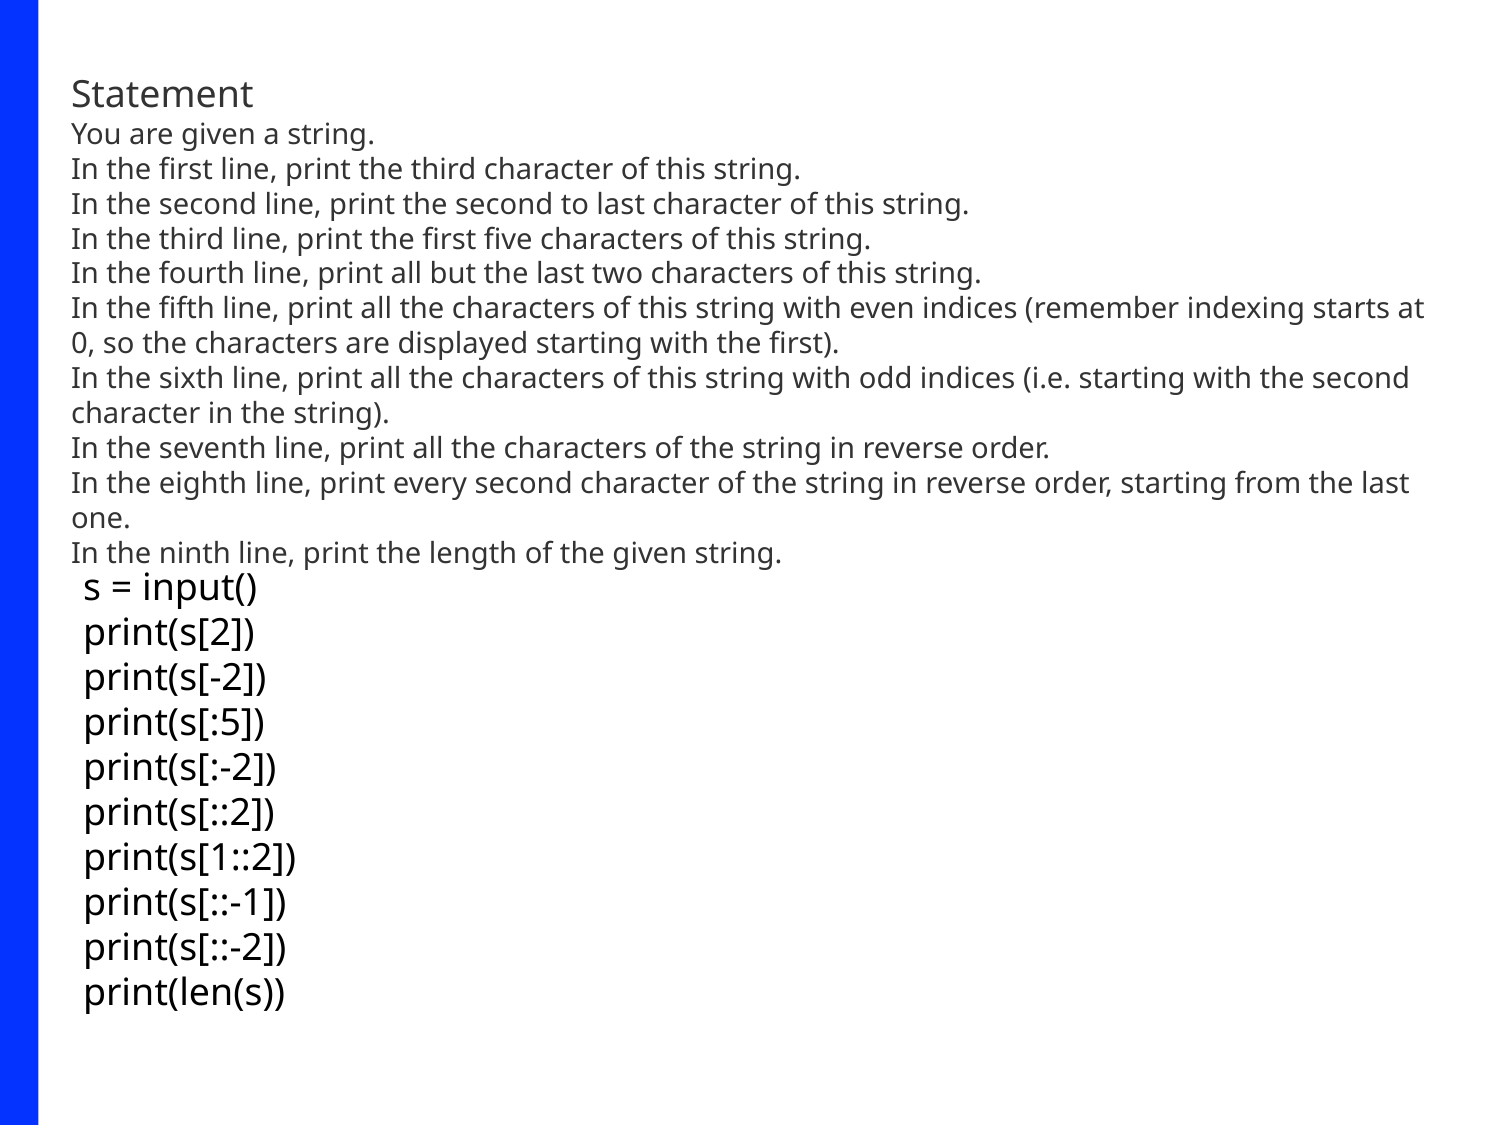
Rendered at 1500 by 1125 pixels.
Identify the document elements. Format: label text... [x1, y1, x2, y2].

text_box Statement You are given a string. In the first line, print the third character of this string. In the second line, print the second to last character of this string. In the third line, print the first five characters of this string. In the fourth line, print all but the last two characters of this string. In the fifth line, print all the characters of this string with even indices (remember indexing starts at 0, so the characters are displayed starting with the first). In the sixth line, print all the characters of this string with odd indices (i.e. starting with the second character in the string). In the seventh line, print all the characters of the string in reverse order. In the eighth line, print every second character of the string in reverse order, starting from the last one. In the ninth line, print the length of the given string. [63, 62, 1437, 577]
text_box s = input() print(s[2]) print(s[-2]) print(s[:5]) print(s[:-2]) print(s[::2]) print(s[1::2]) print(s[::-1]) print(s[::-2]) print(len(s)) [75, 555, 304, 1021]
